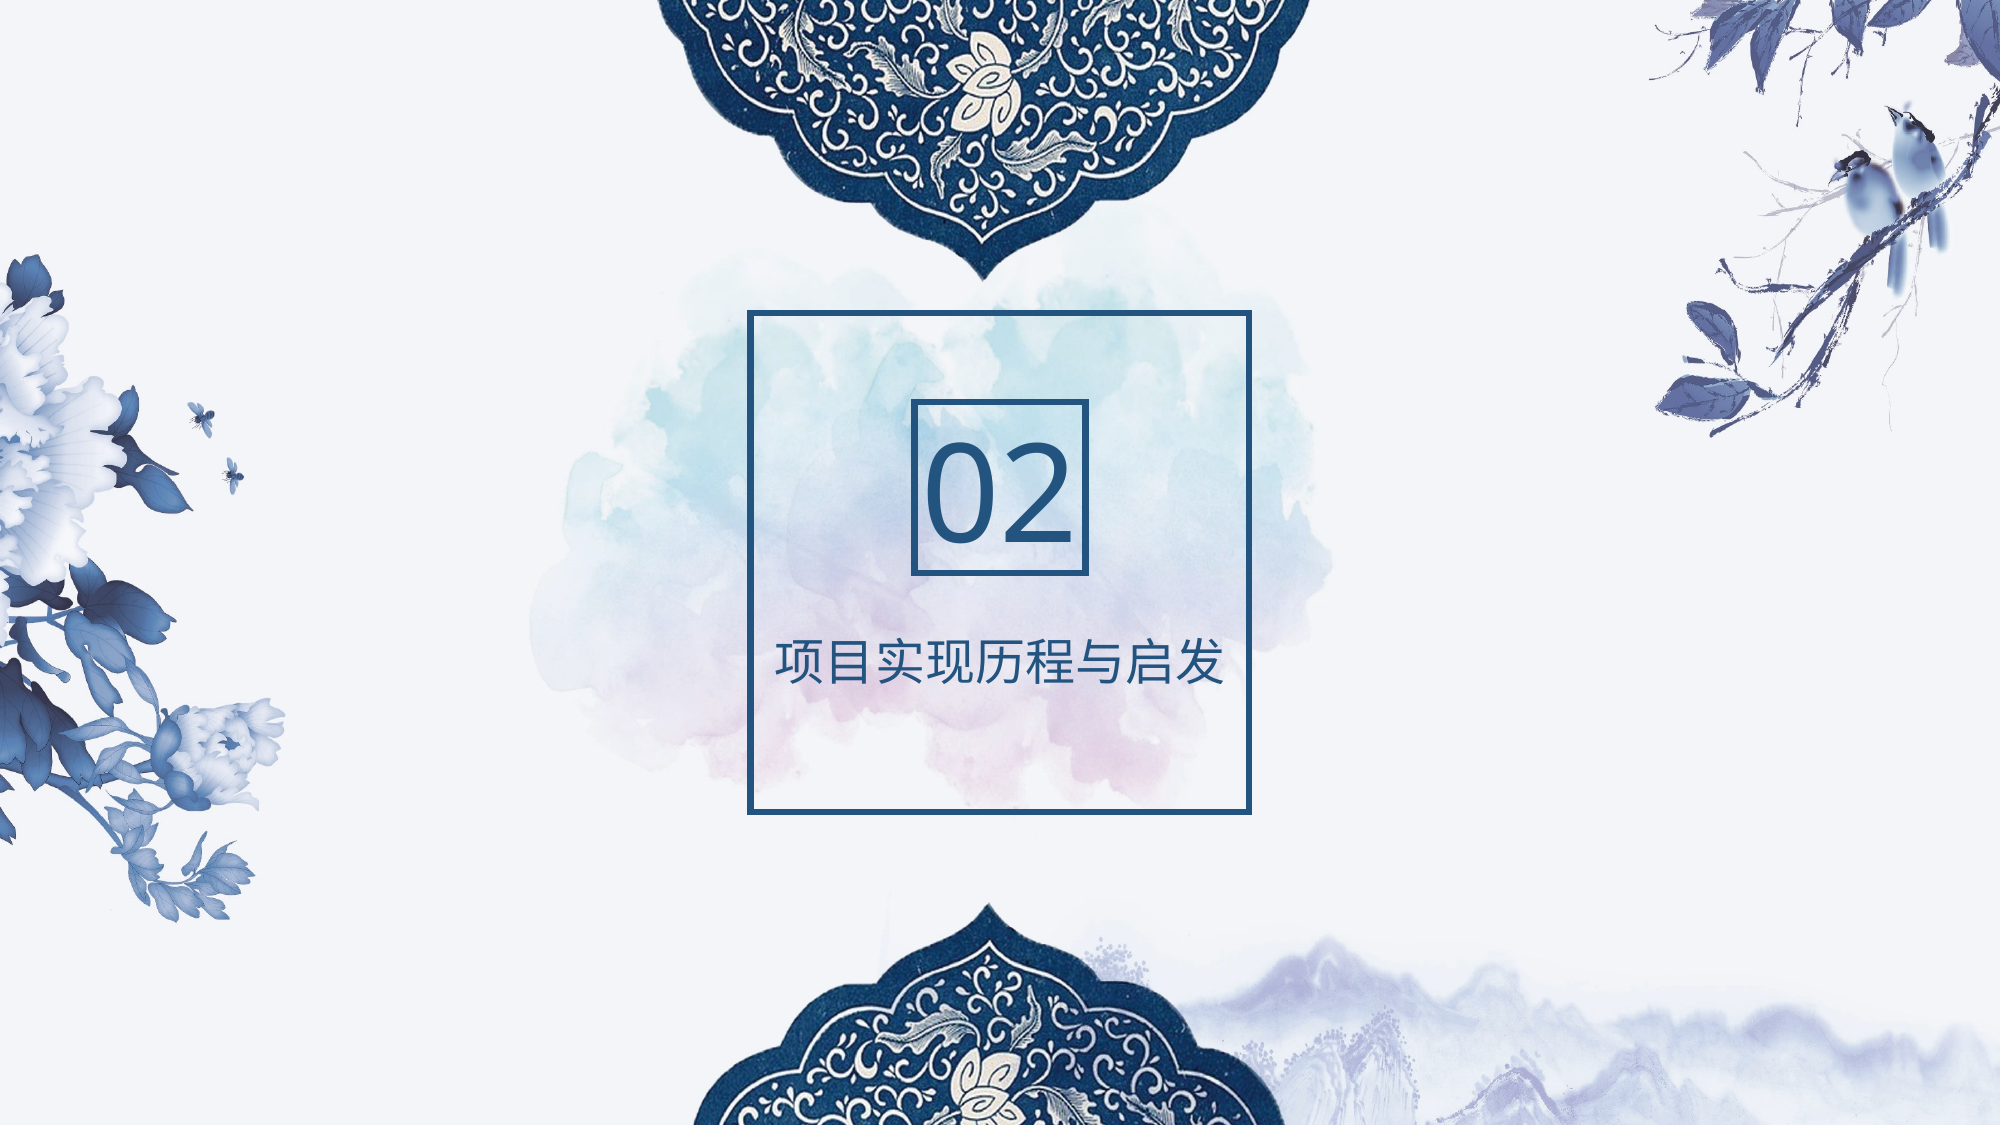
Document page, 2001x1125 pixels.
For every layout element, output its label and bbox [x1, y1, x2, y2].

picture [0, 0, 2000, 1125]
text_box [750, 313, 1250, 812]
